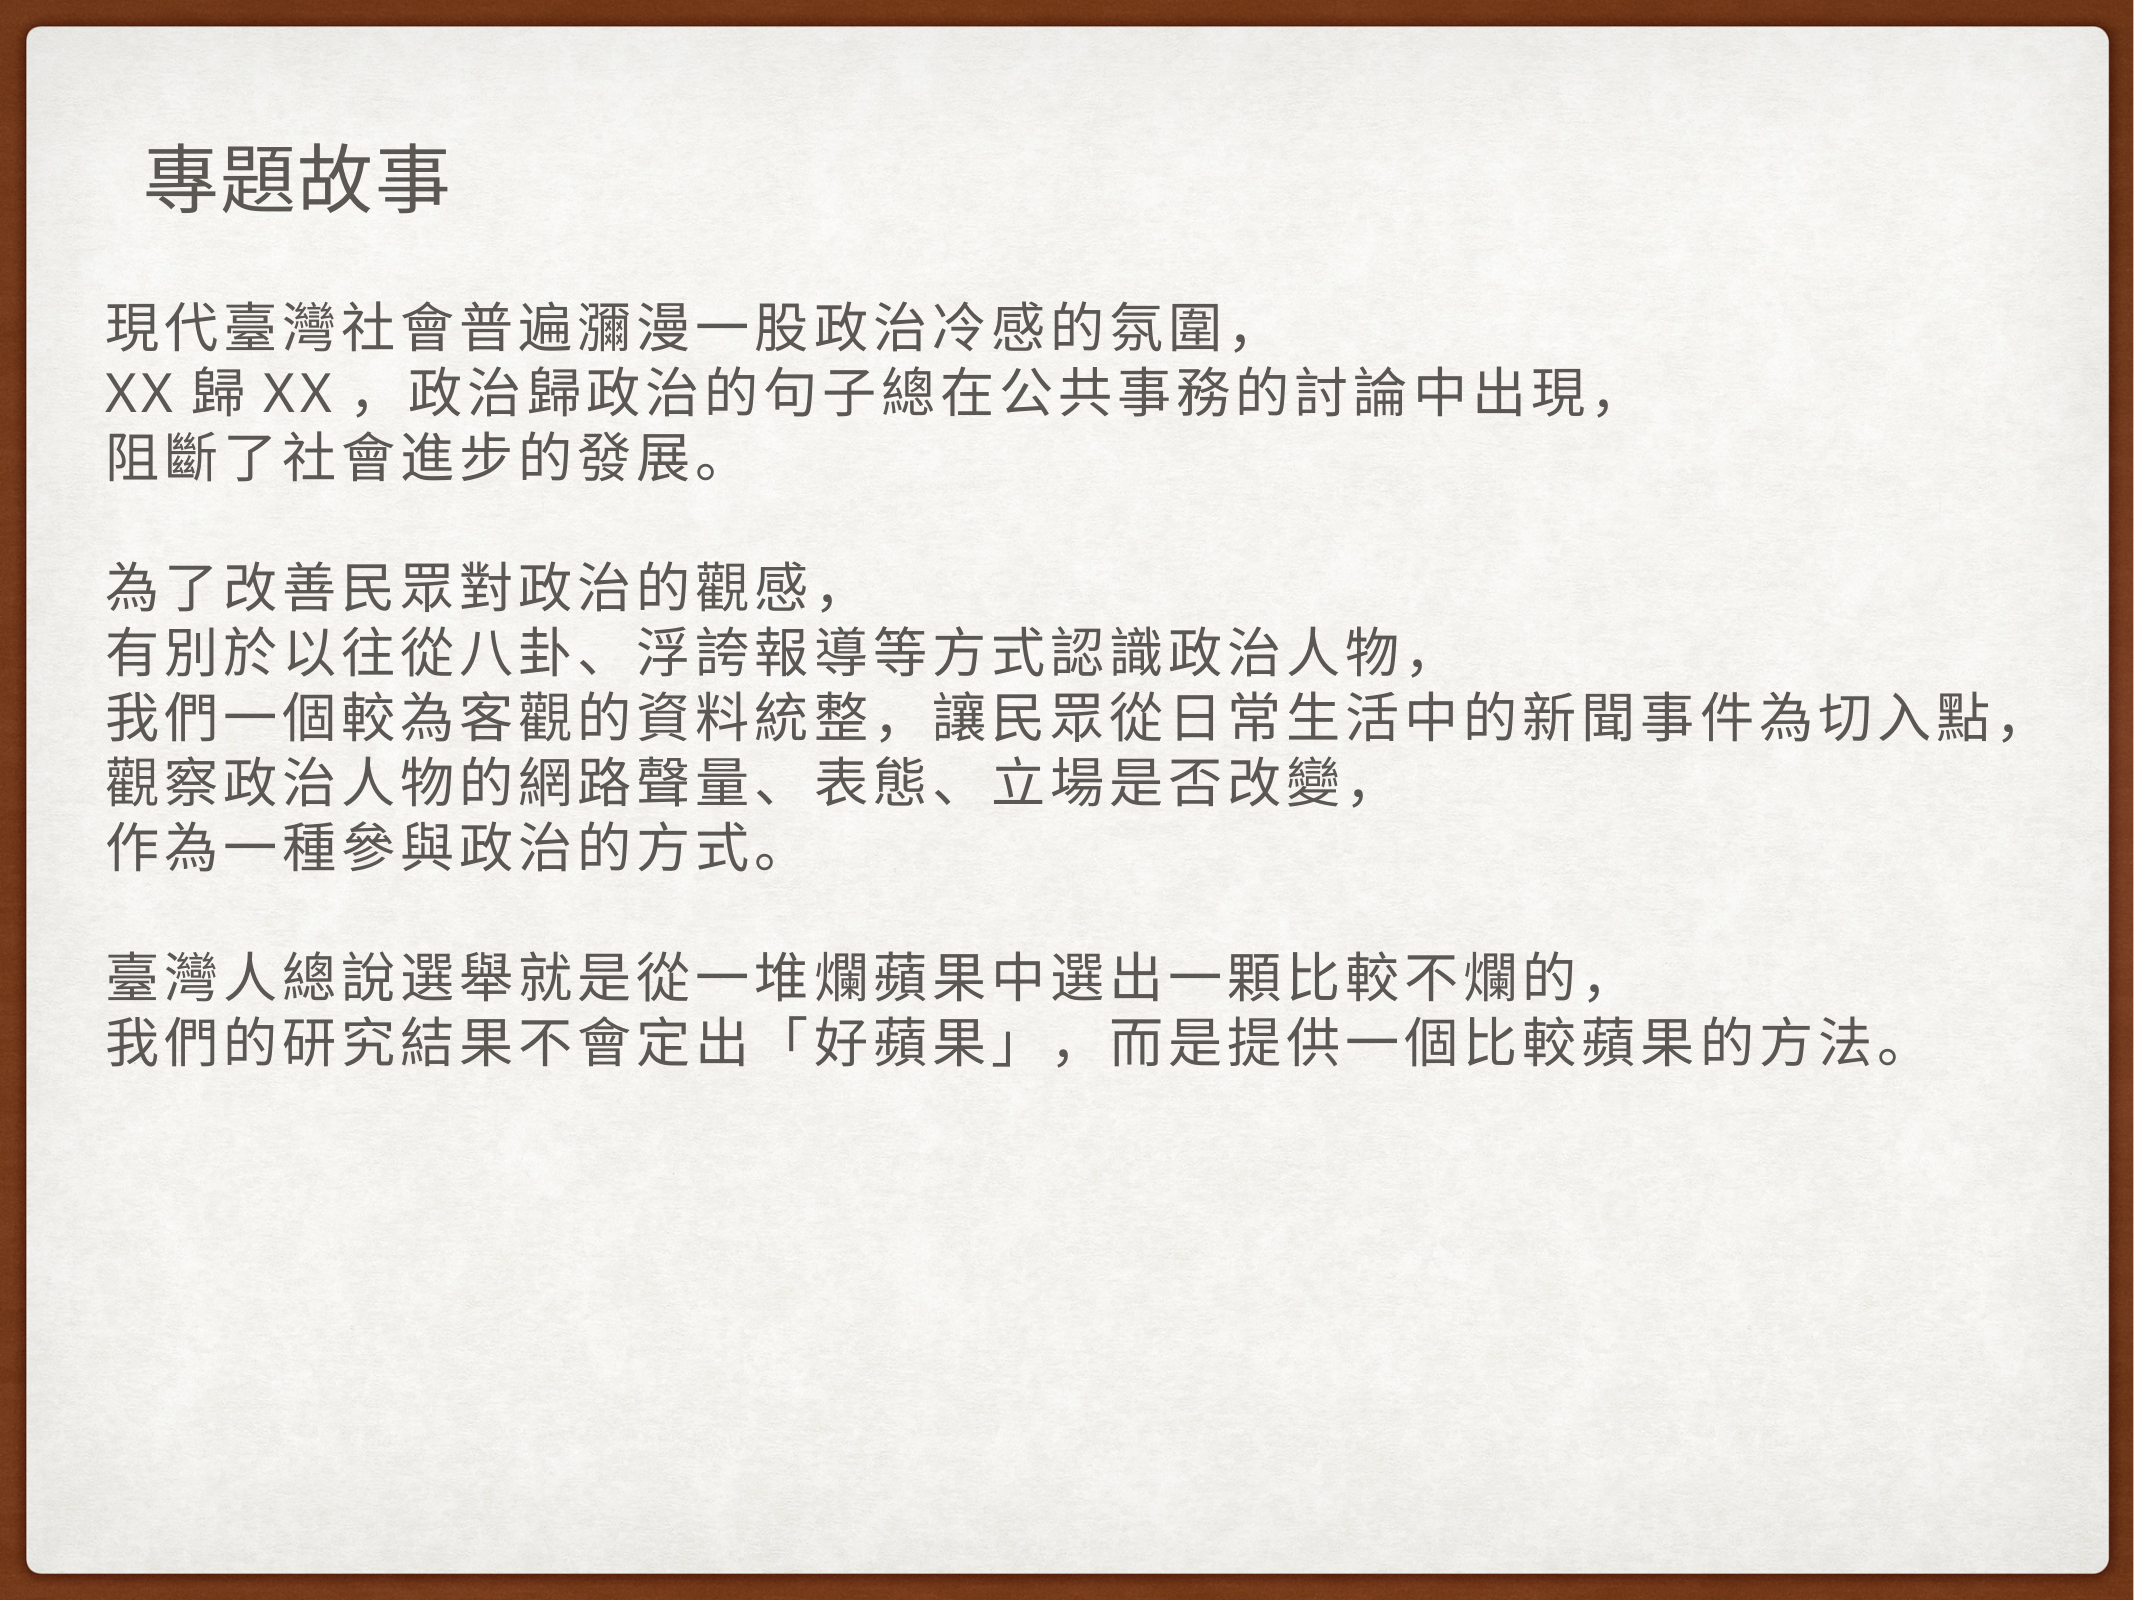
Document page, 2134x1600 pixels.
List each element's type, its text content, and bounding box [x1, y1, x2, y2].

title 專題故事 [134, 122, 2049, 247]
text_box 現代臺灣社會普遍瀰漫一股政治冷感的氛圍， XX歸XX，政治歸政治的句子總在公共事務的討論中出現， 阻斷了社會進步的發展。 為了改善民眾對政治的觀感， 有別於以往從八卦、浮誇報導等方式認識政治人物， 我們一個較為客觀的資料統整，讓民眾從日常生活中的新聞事件為切入點， 觀察政治人物的網路聲量、表態、立場是否改變， 作為一種參與政治的方式。 臺灣人總說選舉就是從一堆爛蘋果中選出一顆比較不爛的， 我們的研究結果不會定出「好蘋果」，而是提供一個比較蘋果的方法。 [96, 285, 2061, 1147]
picture [0, 0, 2134, 1600]
